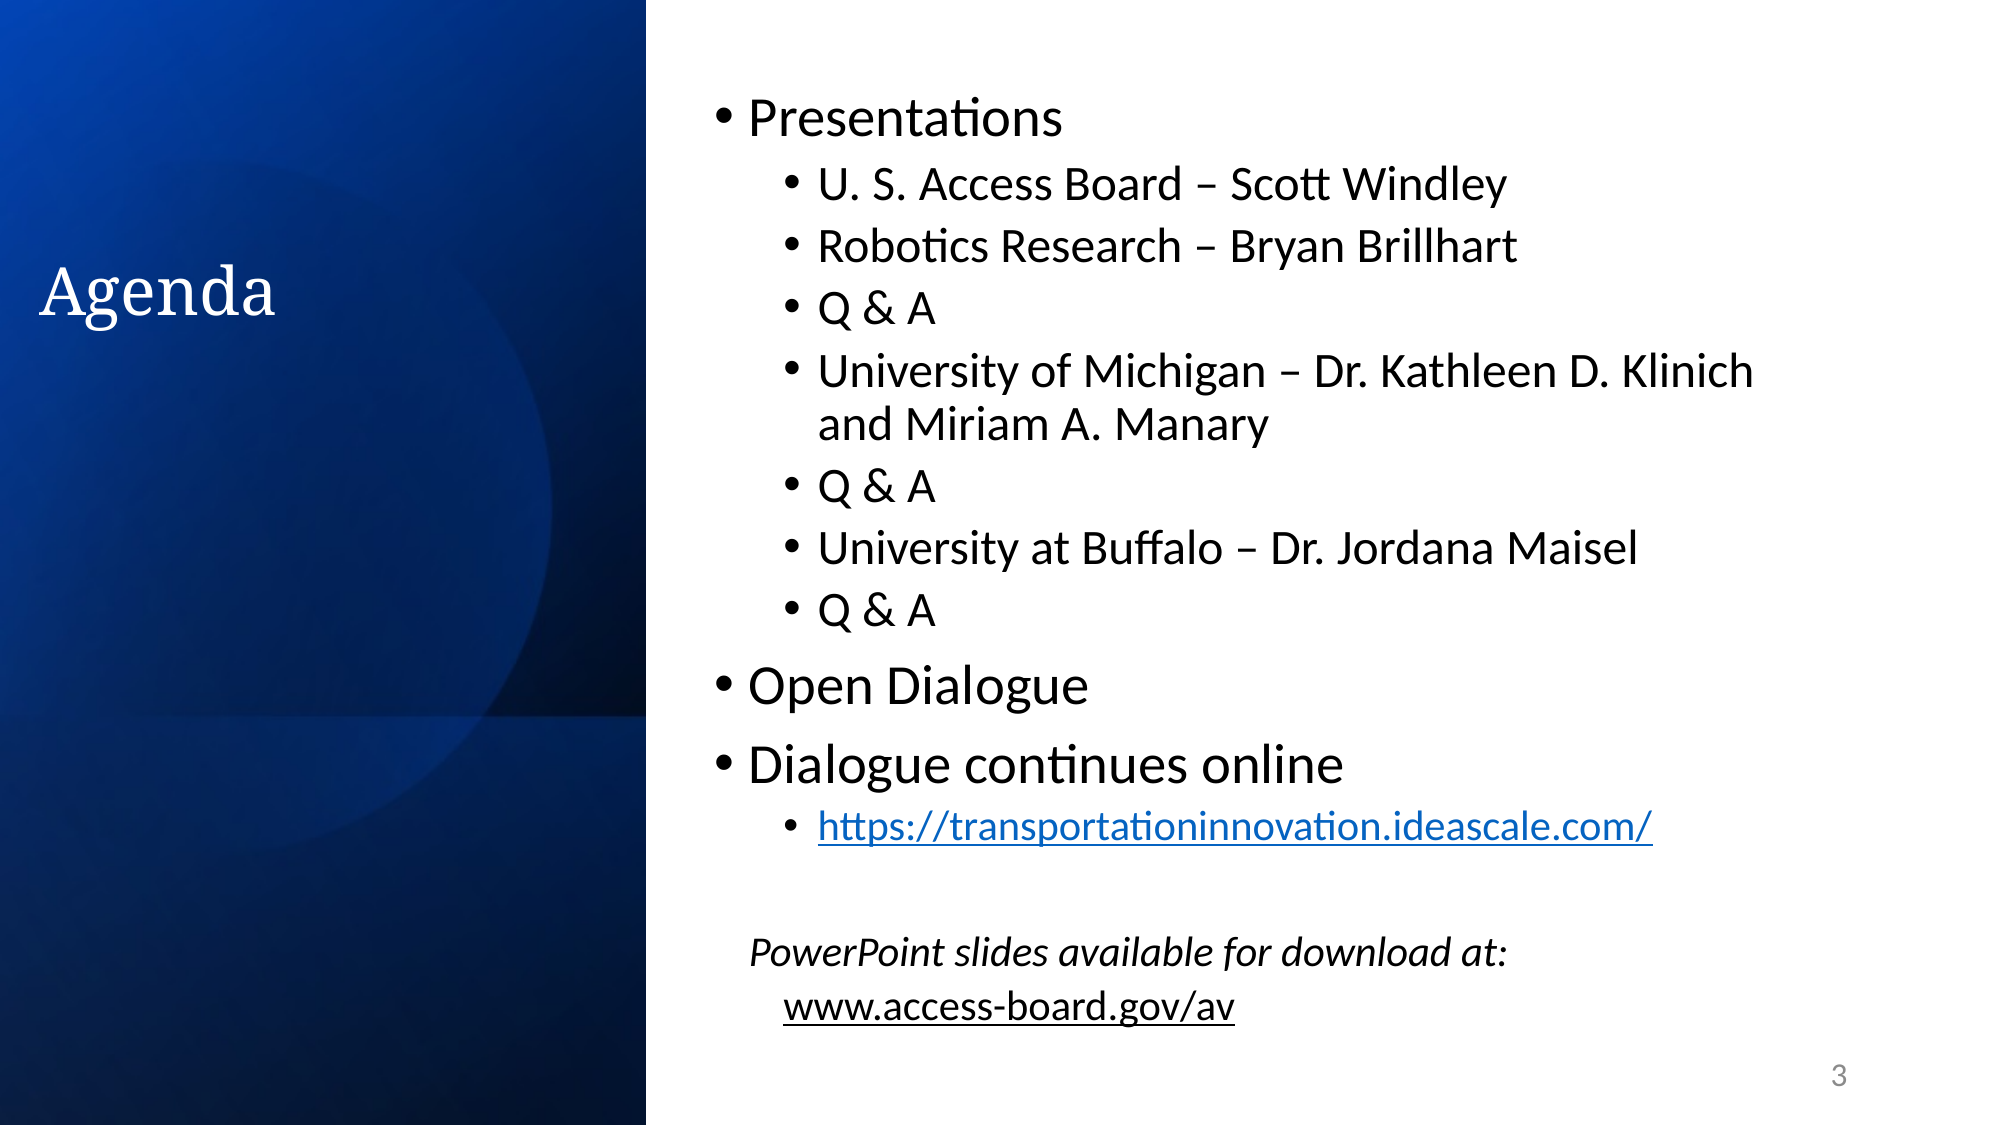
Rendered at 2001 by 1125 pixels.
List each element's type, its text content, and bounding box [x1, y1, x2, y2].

picture [0, 0, 646, 1125]
slide_number 3 [1412, 1042, 1863, 1103]
title Agenda [24, 75, 610, 338]
list Presentations U. S. Access Board – Scott Windley Robotics Research – Bryan Brillhart Q & A University of Michigan – Dr. Kathleen D. Klinich and Miriam A. Manary Q & A University at Buffalo – Dr. Jordana Maisel Q & A Open Dialogue Dialogue continues online https://transportationinnovation.ideascale.com/ PowerPoint slides available for download at: www.access-board.gov/av [699, 75, 1955, 1043]
